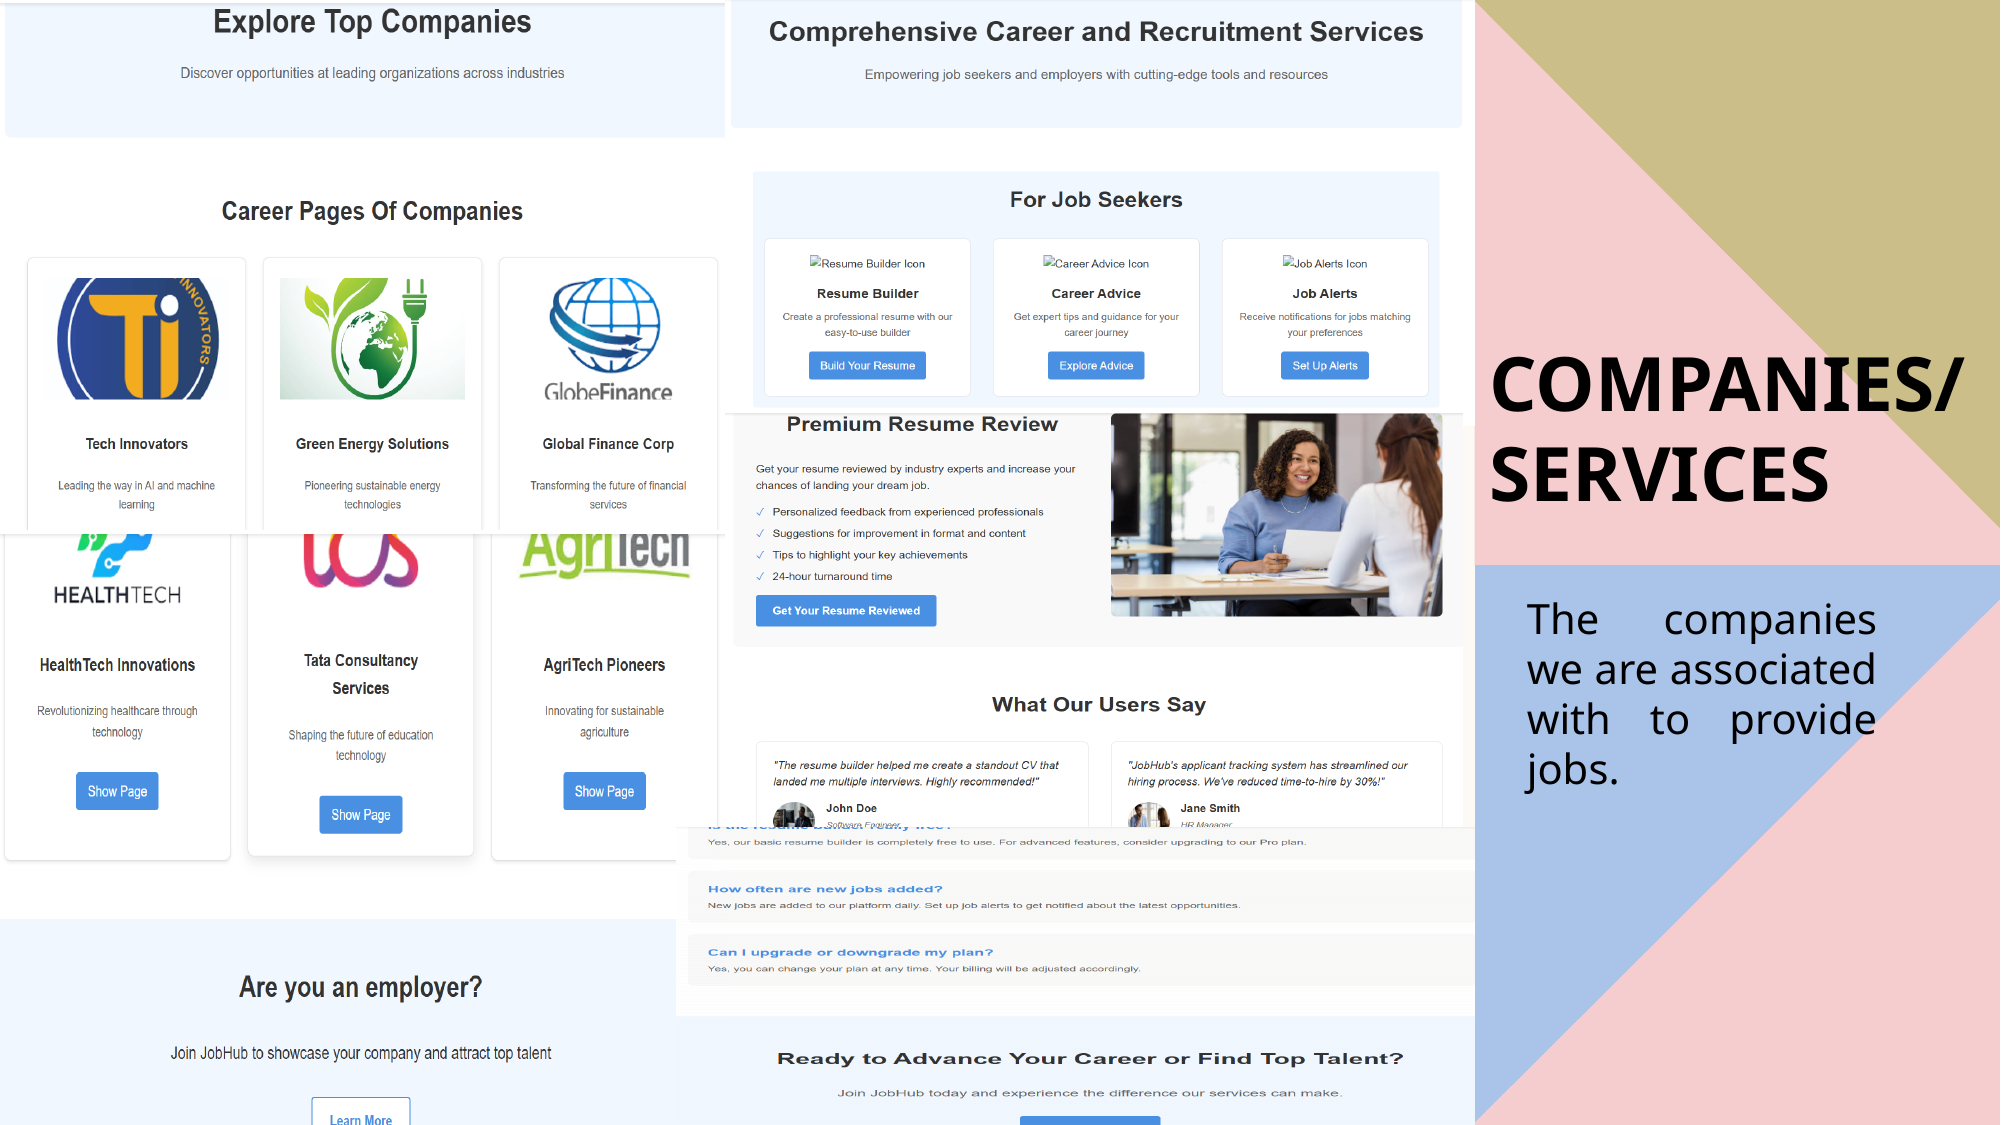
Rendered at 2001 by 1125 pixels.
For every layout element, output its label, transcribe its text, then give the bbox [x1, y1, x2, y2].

title Companies/ services [1474, 295, 2000, 517]
list The companies we are associated with to provide jobs. [1511, 592, 1893, 828]
picture [0, 0, 1475, 1125]
